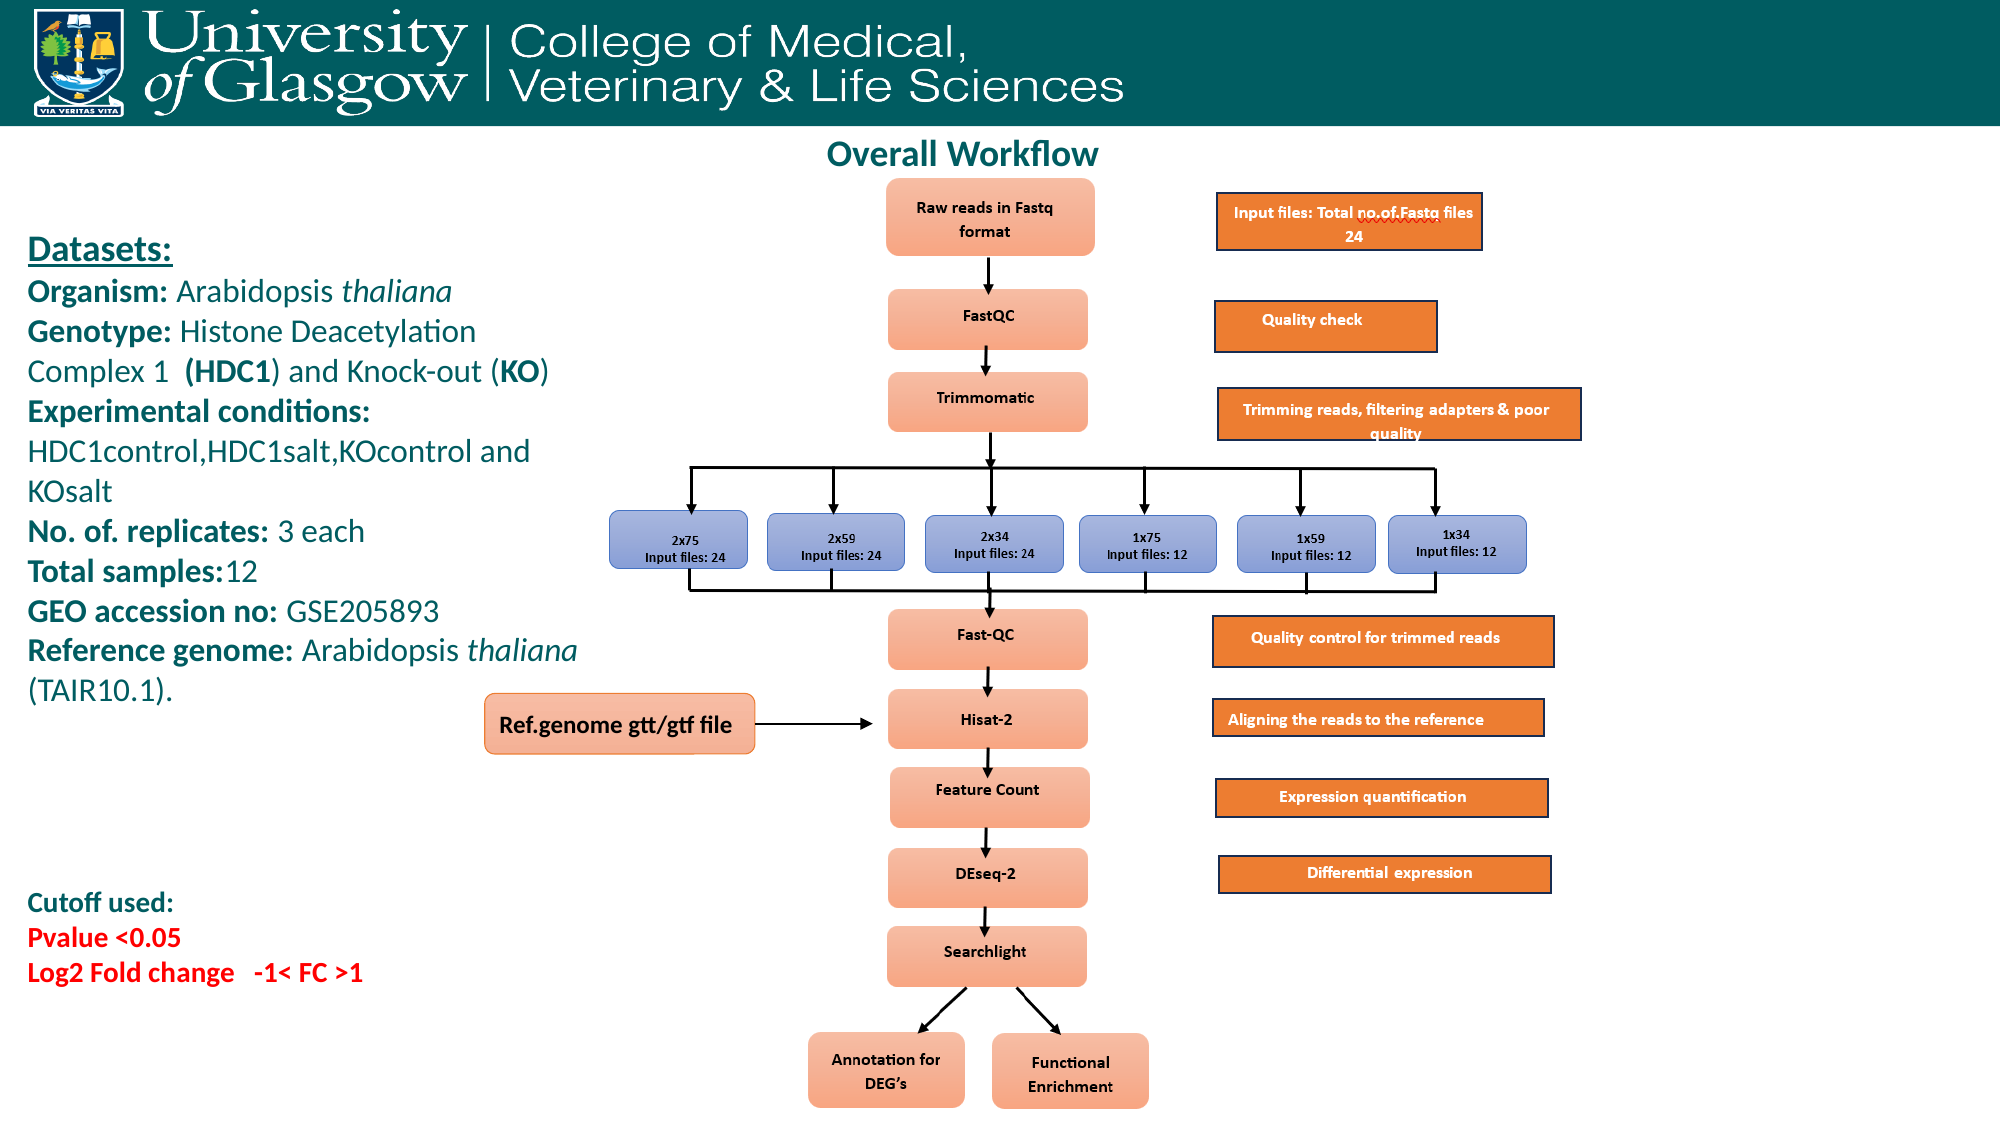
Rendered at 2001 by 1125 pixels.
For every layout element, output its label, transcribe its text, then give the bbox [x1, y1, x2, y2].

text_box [484, 121, 1620, 1125]
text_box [0, 0, 2000, 127]
text_box Datasets: Organism: Arabidopsis thaliana Genotype: Histone Deacetylation Complex 1 (HDC1) and Knock-out (KO) Experimental conditions: HDC1control,HDC1salt,KOcontrol and KOsalt No. of. replicates: 3 each Total samples:12 GEO accession no: GSE205893 Reference genome: Arabidopsis thaliana (TAIR10.1). Cutoff used: Pvalue <0.05 Log2 Fold change -1< FC >1 [12, 216, 484, 996]
